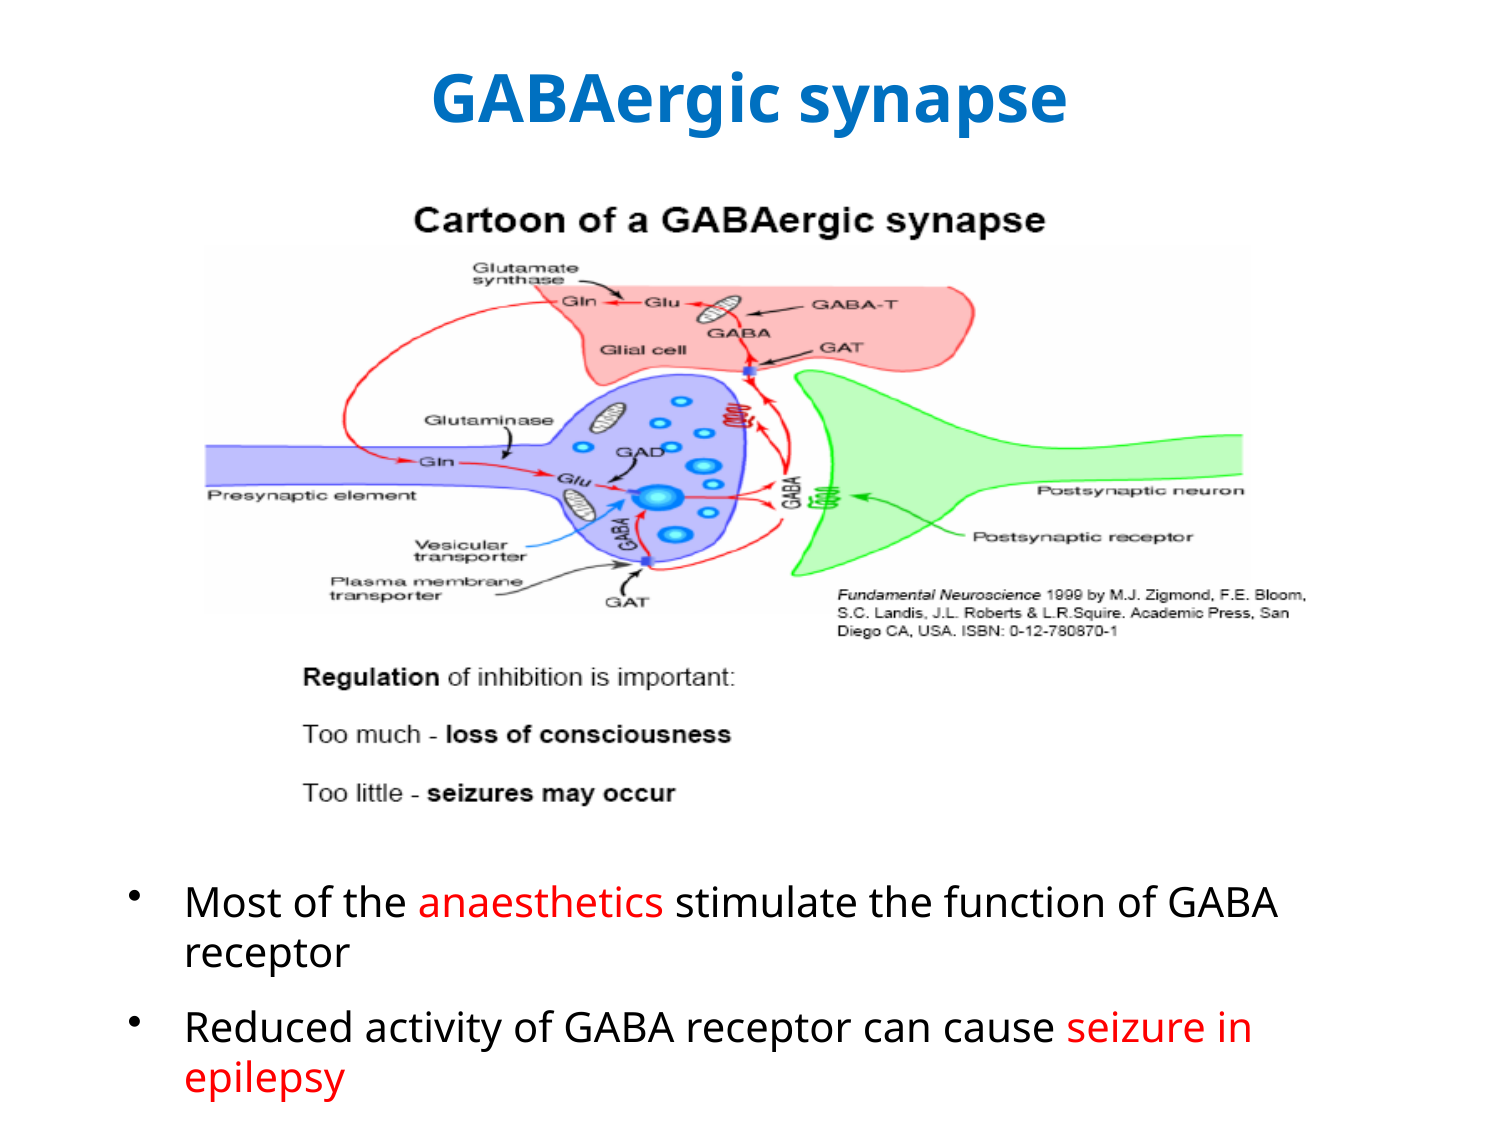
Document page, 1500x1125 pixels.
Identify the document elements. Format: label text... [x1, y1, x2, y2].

picture [182, 183, 1318, 834]
list Most of the anaesthetics stimulate the function of GABA receptor Reduced activity of GABA receptor can cause seizure in epilepsy [112, 868, 1388, 1059]
title GABAergic synapse [112, 31, 1388, 160]
